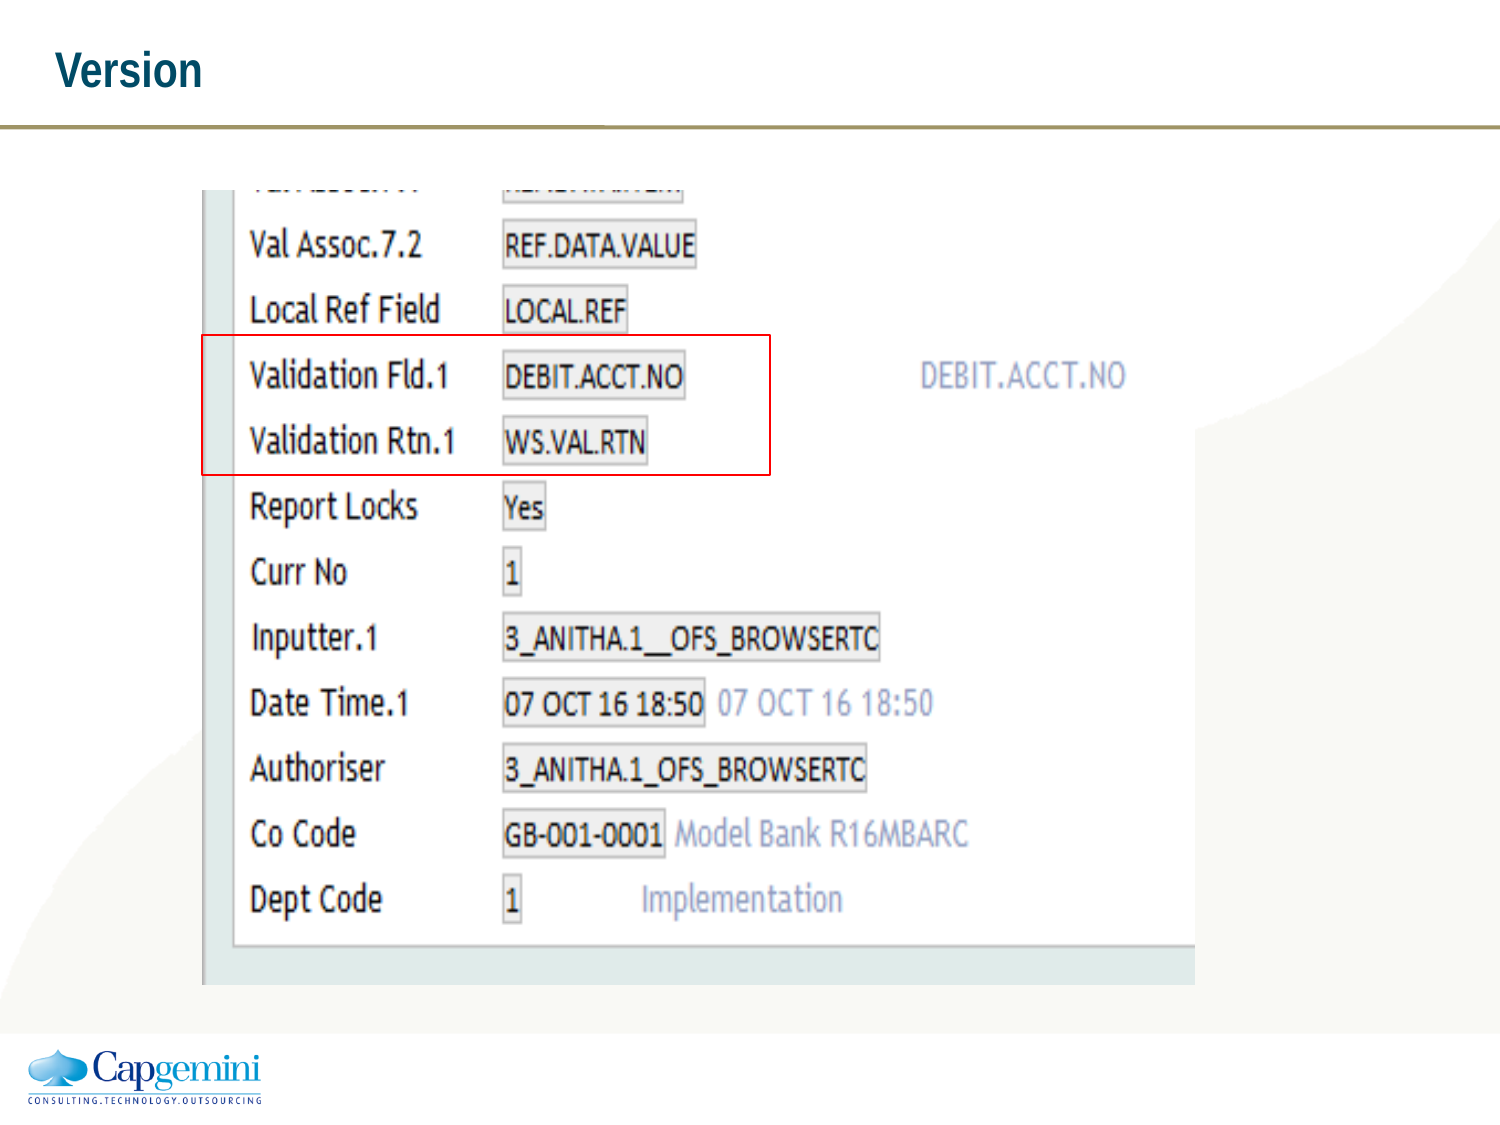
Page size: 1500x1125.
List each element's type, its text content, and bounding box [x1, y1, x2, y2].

picture [0, 0, 1500, 125]
title Version [39, 22, 1470, 113]
picture [0, 130, 1500, 1125]
